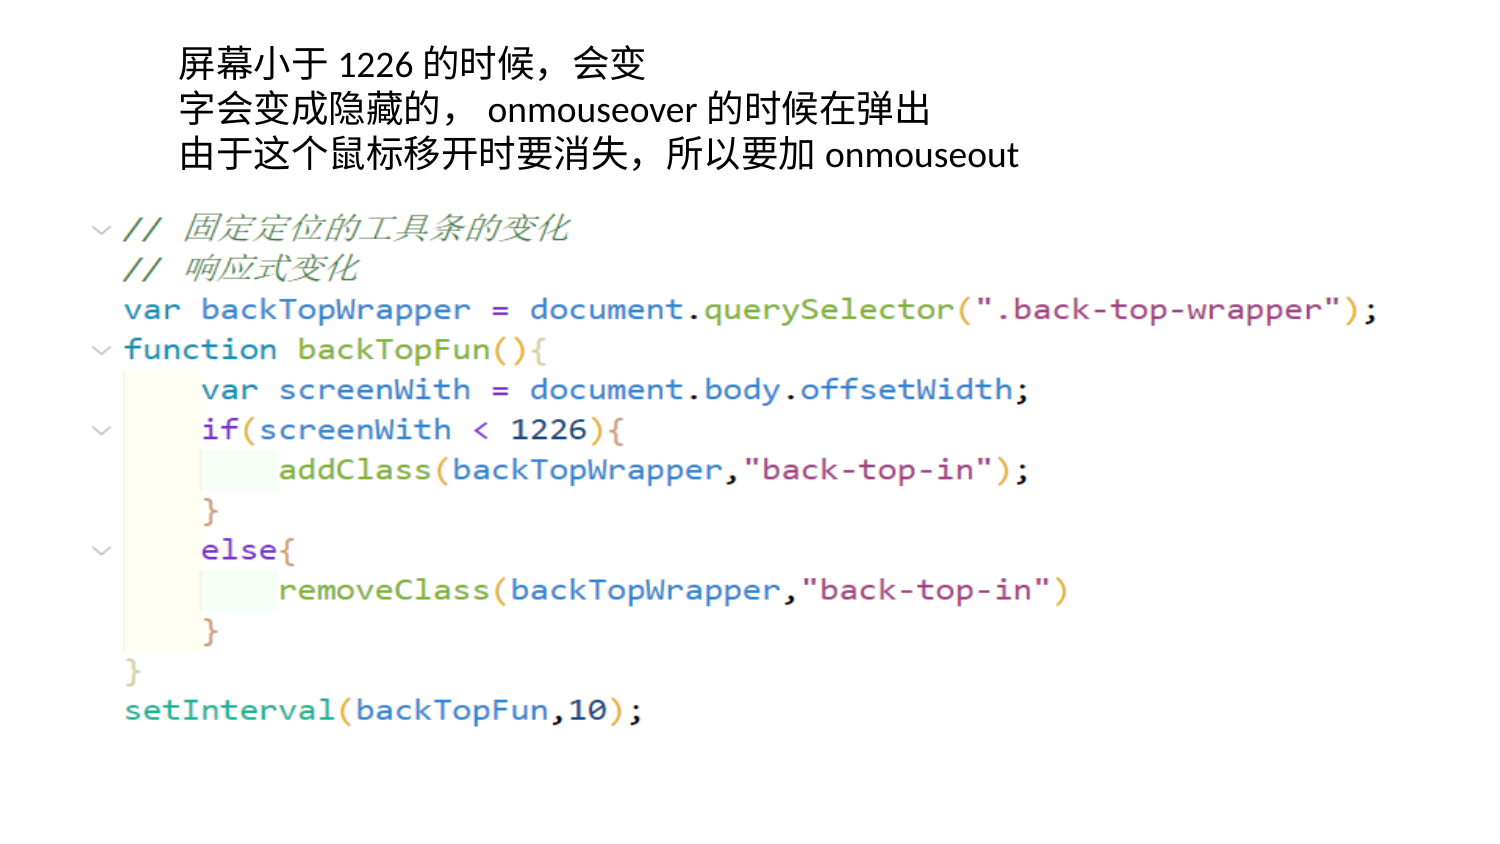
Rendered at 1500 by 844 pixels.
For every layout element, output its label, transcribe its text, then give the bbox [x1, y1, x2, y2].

text_box 屏幕小于1226的时候，会变 字会变成隐藏的，onmouseover的时候在弹出 由于这个鼠标移开时要消失，所以要加onmouseout [163, 32, 1310, 183]
picture [81, 211, 1418, 748]
